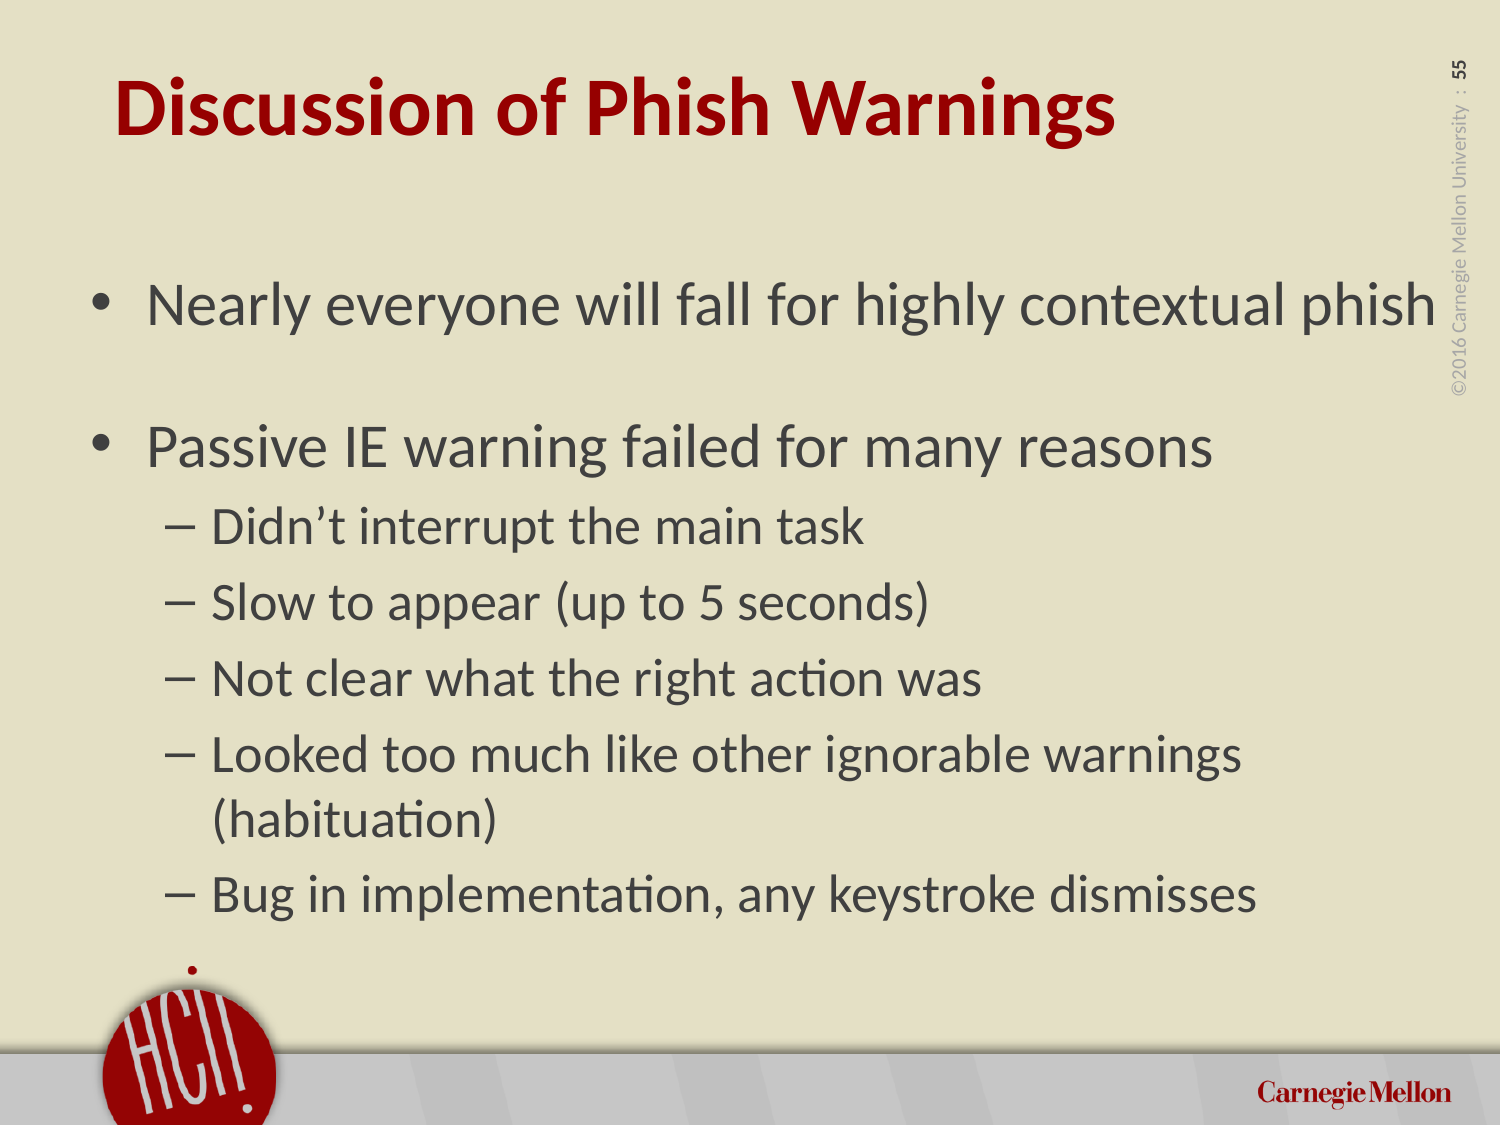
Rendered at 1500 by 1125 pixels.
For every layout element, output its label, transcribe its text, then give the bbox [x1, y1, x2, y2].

title Discussion of Phish Warnings [99, 45, 1425, 233]
picture [0, 0, 1500, 1125]
list Nearly everyone will fall for highly contextual phish Passive IE warning failed for many reasons Didn’t interrupt the main task Slow to appear (up to 5 seconds) Not clear what the right action was Looked too much like other ignorable warnings (habituation) Bug in implementation, any keystroke dismisses [75, 255, 1463, 1075]
